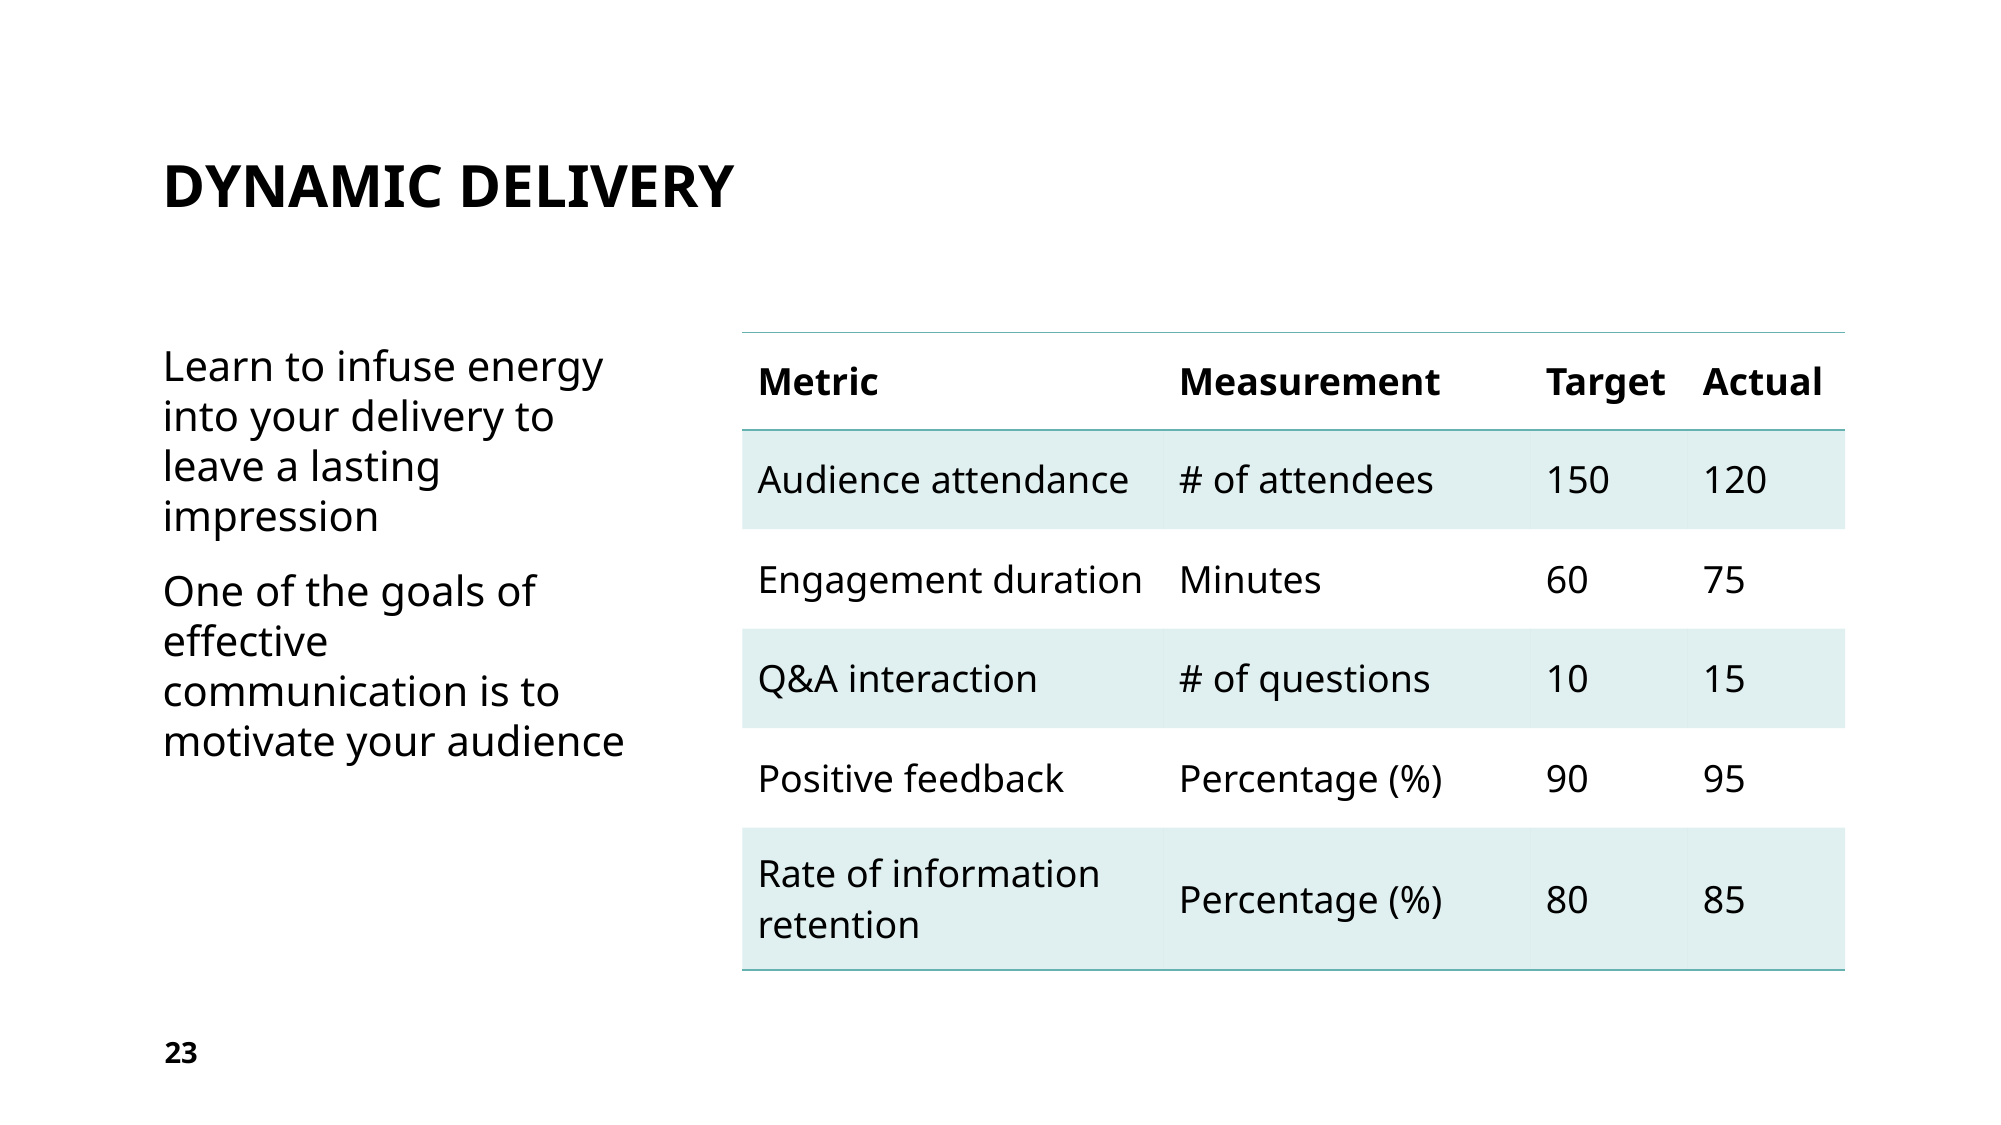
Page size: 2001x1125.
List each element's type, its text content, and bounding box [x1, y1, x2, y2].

table_cell 85 [1688, 828, 1845, 969]
table_cell 75 [1688, 529, 1845, 629]
list Learn to infuse energy into your delivery to leave a lasting impression One of the goals of effective communication is to motivate your audience [147, 332, 643, 973]
table_cell 80 [1531, 828, 1688, 969]
table_cell 15 [1688, 629, 1845, 728]
table_cell # of attendees [1164, 431, 1531, 529]
slide_number 23 [149, 1024, 345, 1085]
table_header Actual [1688, 333, 1845, 429]
table_header Measurement [1164, 333, 1531, 429]
table_cell Engagement duration [742, 529, 1164, 629]
title Dynamic delivery [147, 22, 1160, 228]
table_cell 60 [1531, 529, 1688, 629]
table_header Metric [742, 333, 1164, 429]
table_cell Rate of information retention [742, 828, 1164, 969]
table_cell 120 [1688, 431, 1845, 529]
table_cell 150 [1531, 431, 1688, 529]
table_cell Audience attendance [742, 431, 1164, 529]
table_cell Percentage (%) [1164, 828, 1531, 969]
table_cell 90 [1531, 728, 1688, 828]
table_cell Q&A interaction [742, 629, 1164, 728]
table_cell Percentage (%) [1164, 728, 1531, 828]
table_cell 95 [1688, 728, 1845, 828]
table_cell # of questions [1164, 629, 1531, 728]
table_header Target [1531, 333, 1688, 429]
table_cell 10 [1531, 629, 1688, 728]
table_cell Positive feedback [742, 728, 1164, 828]
table_cell Minutes [1164, 529, 1531, 629]
